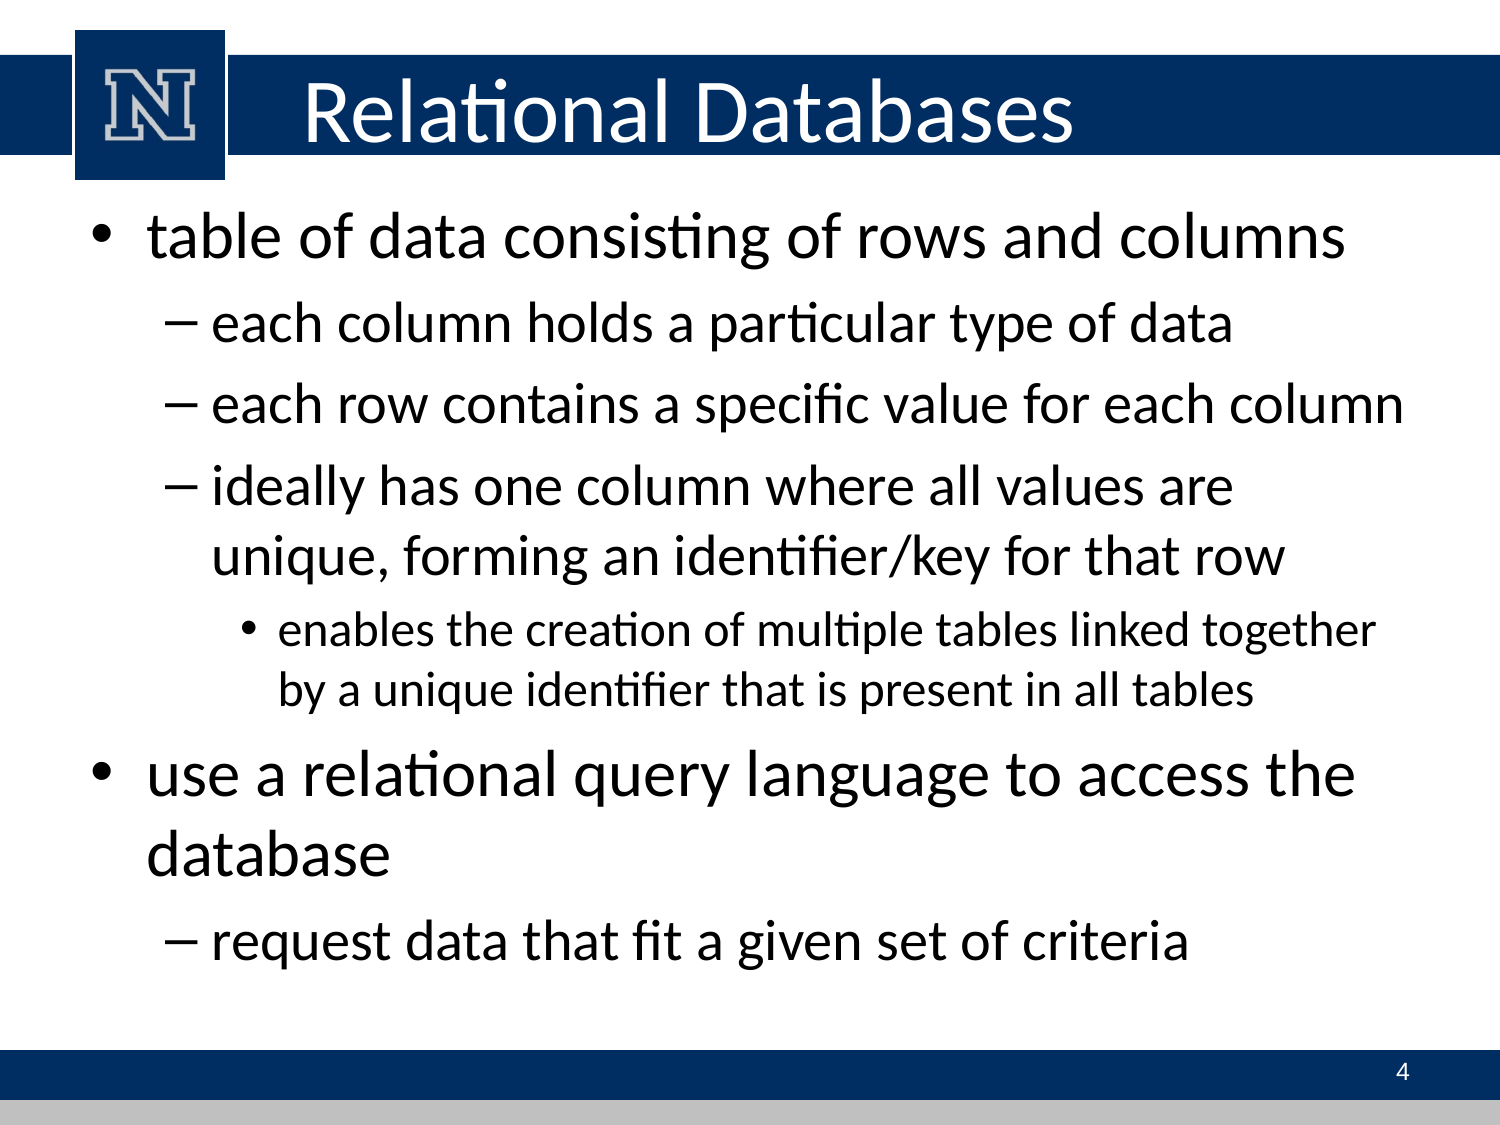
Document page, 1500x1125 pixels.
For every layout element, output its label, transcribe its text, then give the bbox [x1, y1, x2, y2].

title Relational Databases [287, 12, 1475, 200]
slide_number 4 [1074, 1040, 1425, 1100]
picture [75, 30, 225, 180]
list table of data consisting of rows and columns each column holds a particular type of data each row contains a specific value for each column ideally has one column where all values are unique, forming an identifier/key for that row enables the creation of multiple tables linked together by a unique identifier that is present in all tables use a relational query language to access the database request data that fit a given set of criteria [75, 184, 1425, 977]
